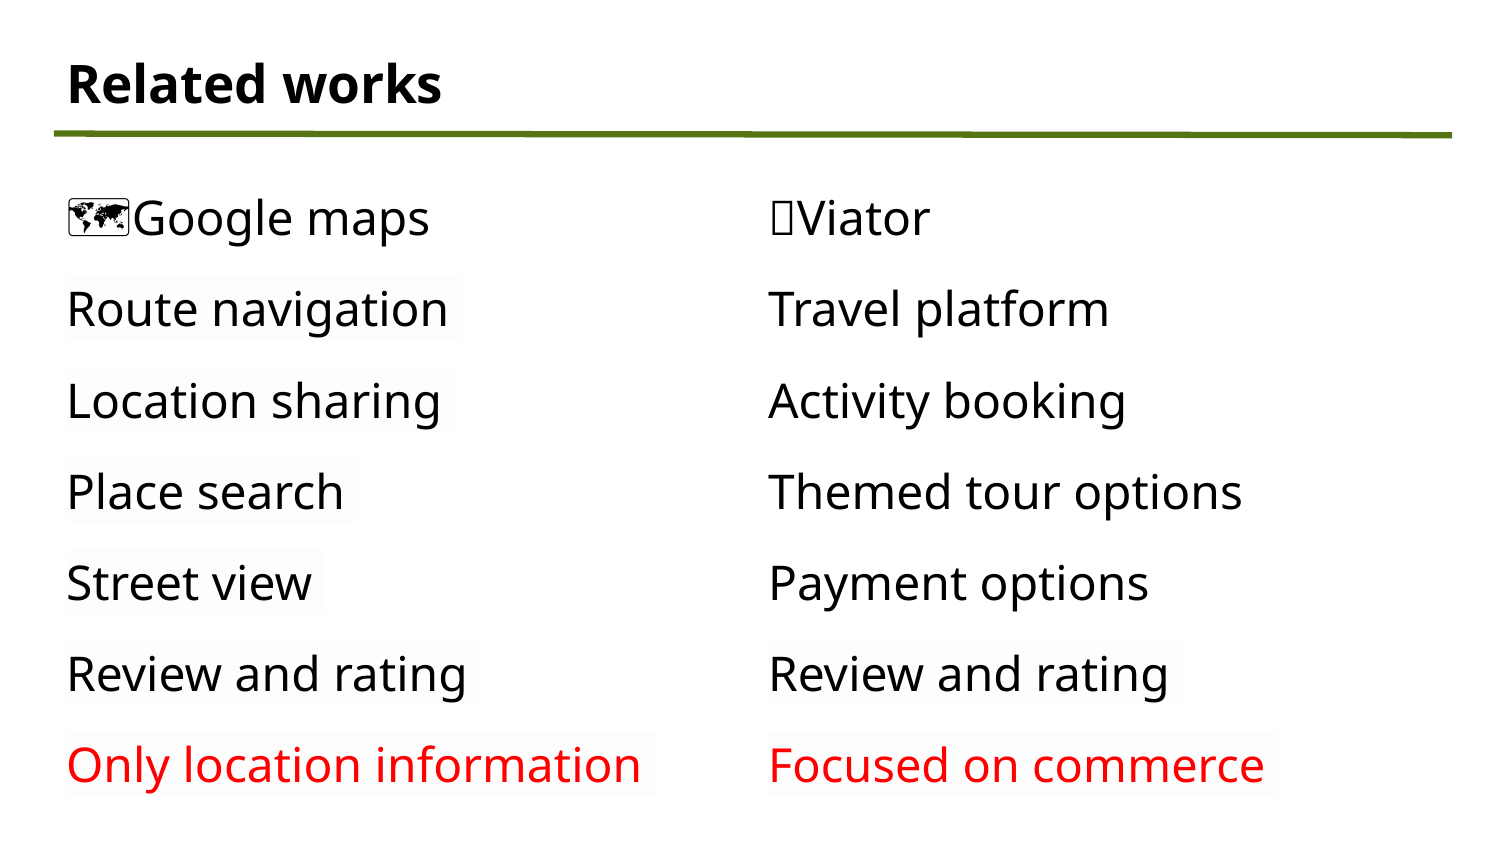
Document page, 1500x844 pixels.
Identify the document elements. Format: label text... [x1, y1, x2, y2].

text_box 🗺️Google maps Route navigation Location sharing Place search Street view Review and rating Only location information [51, 164, 750, 825]
text_box 🧳Viator Travel platform Activity booking Themed tour options Payment options Review and rating Focused on commerce [753, 164, 1452, 825]
text_box Related works [51, 35, 1449, 130]
